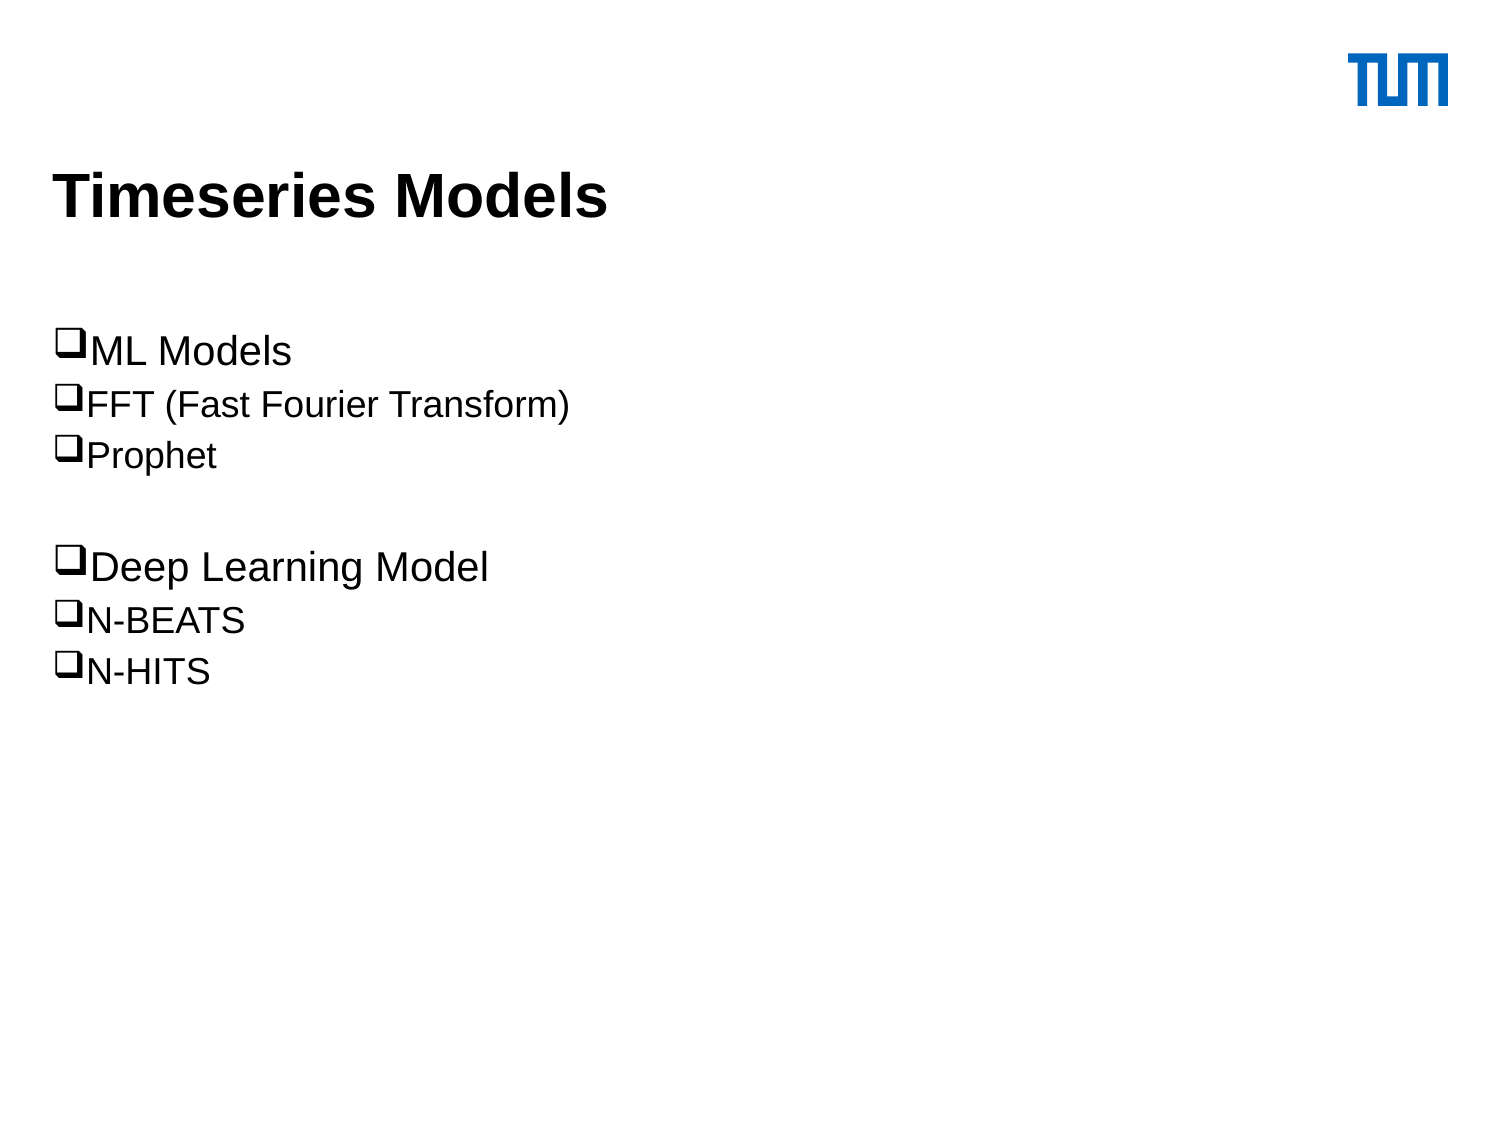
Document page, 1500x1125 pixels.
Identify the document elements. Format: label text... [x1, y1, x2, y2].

title Timeseries Models [52, 163, 1449, 231]
list ML Models FFT (Fast Fourier Transform) Prophet Deep Learning Model N-BEATS N-HITS [52, 316, 1449, 942]
